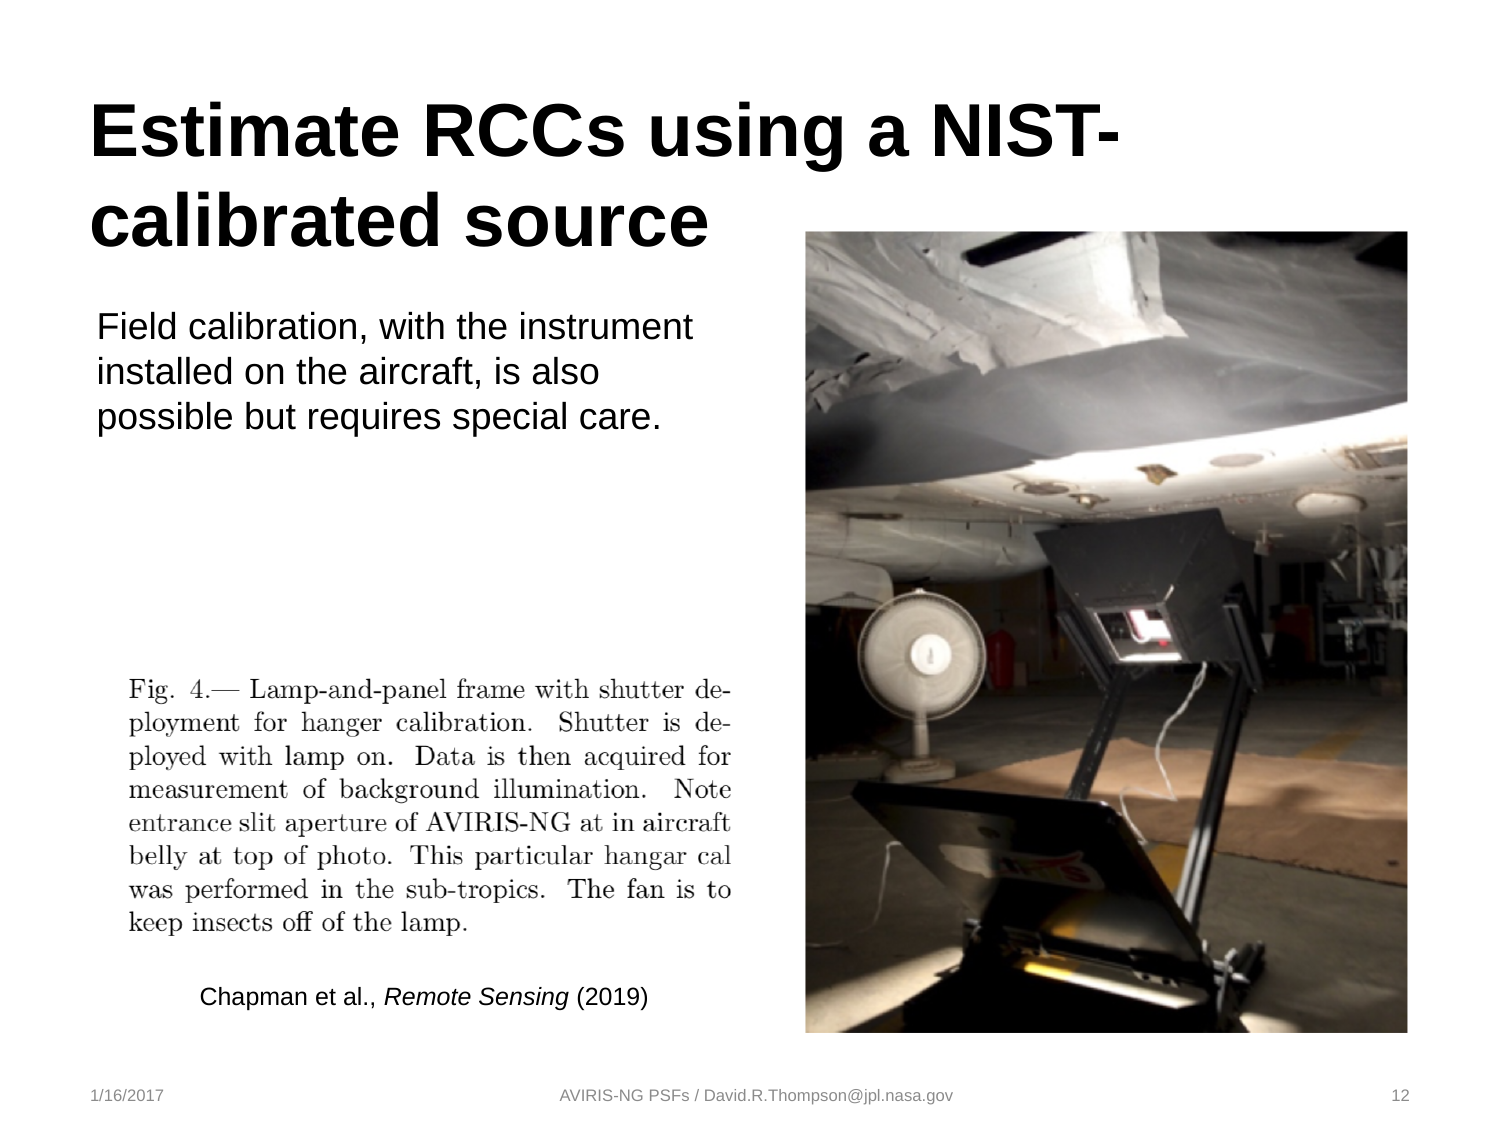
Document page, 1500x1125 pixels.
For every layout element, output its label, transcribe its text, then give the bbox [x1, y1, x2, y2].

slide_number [75, 1065, 297, 1125]
picture [788, 217, 1426, 1051]
slide_number 12 [1217, 1065, 1425, 1125]
text_box Field calibration, with the instrument installed on the aircraft, is also possible but requires special care. [81, 294, 750, 445]
text_box Chapman et al., Remote Sensing (2019) [81, 973, 767, 1018]
title Estimate RCCs using a NIST-calibrated source [74, 74, 1425, 146]
footer AVIRIS-NG PSFs / David.R.Thompson@jpl.nasa.gov [309, 1065, 1205, 1125]
picture [111, 653, 749, 951]
